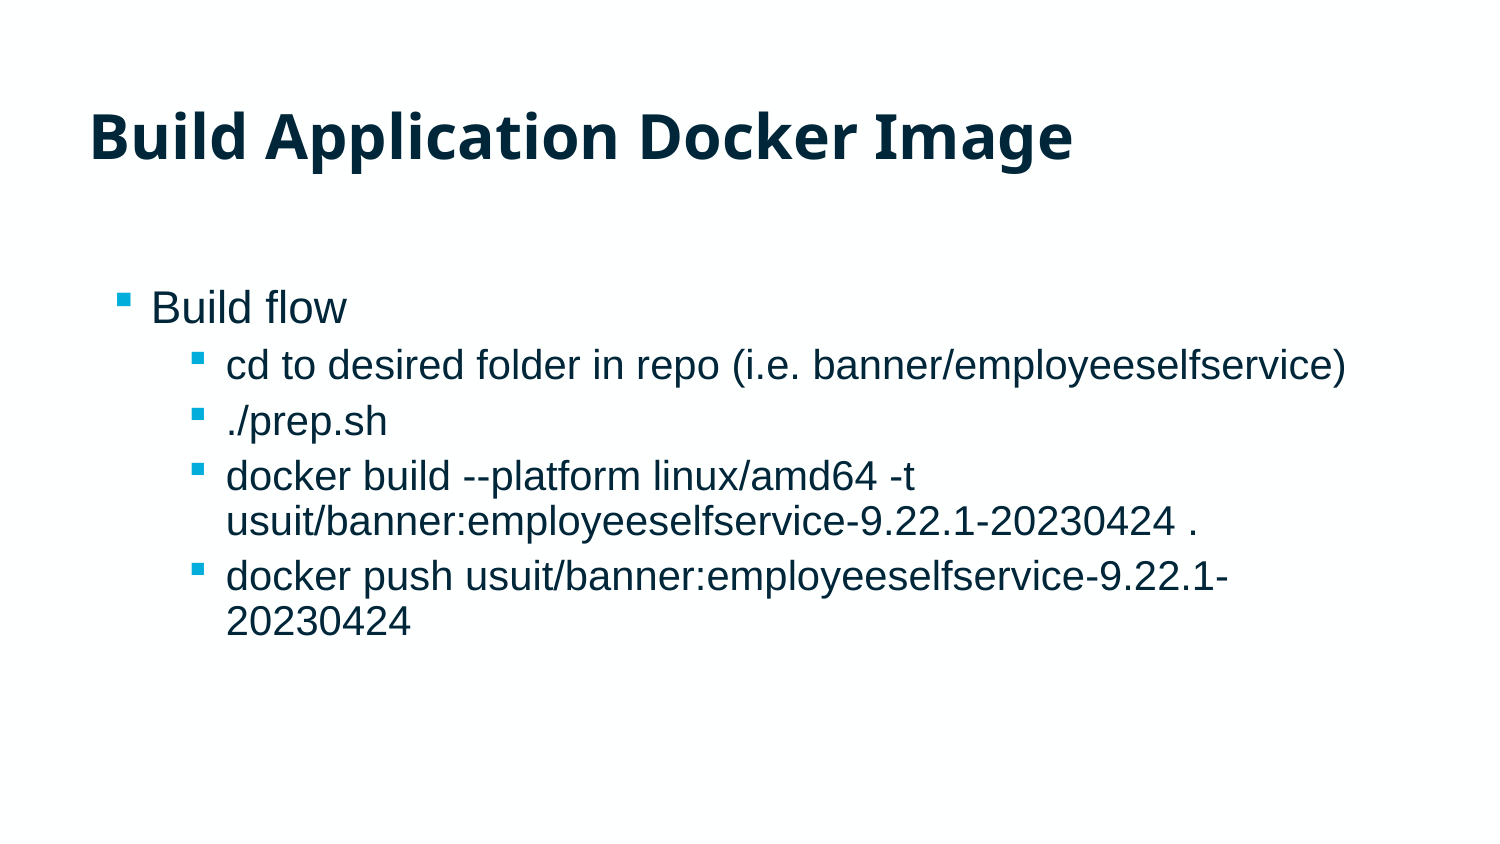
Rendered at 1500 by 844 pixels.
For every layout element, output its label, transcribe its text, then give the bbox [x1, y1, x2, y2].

text_box [73, 251, 1390, 754]
title Build Application Docker Image [73, 57, 1419, 221]
text_box Build flow cd to desired folder in repo (i.e. banner/employeeselfservice) ./prep.sh docker build --platform linux/amd64 -t usuit/banner:employeeselfservice-9.22.1-20230424 . docker push usuit/banner:employeeselfservice-9.22.1-20230424 [98, 276, 1415, 779]
